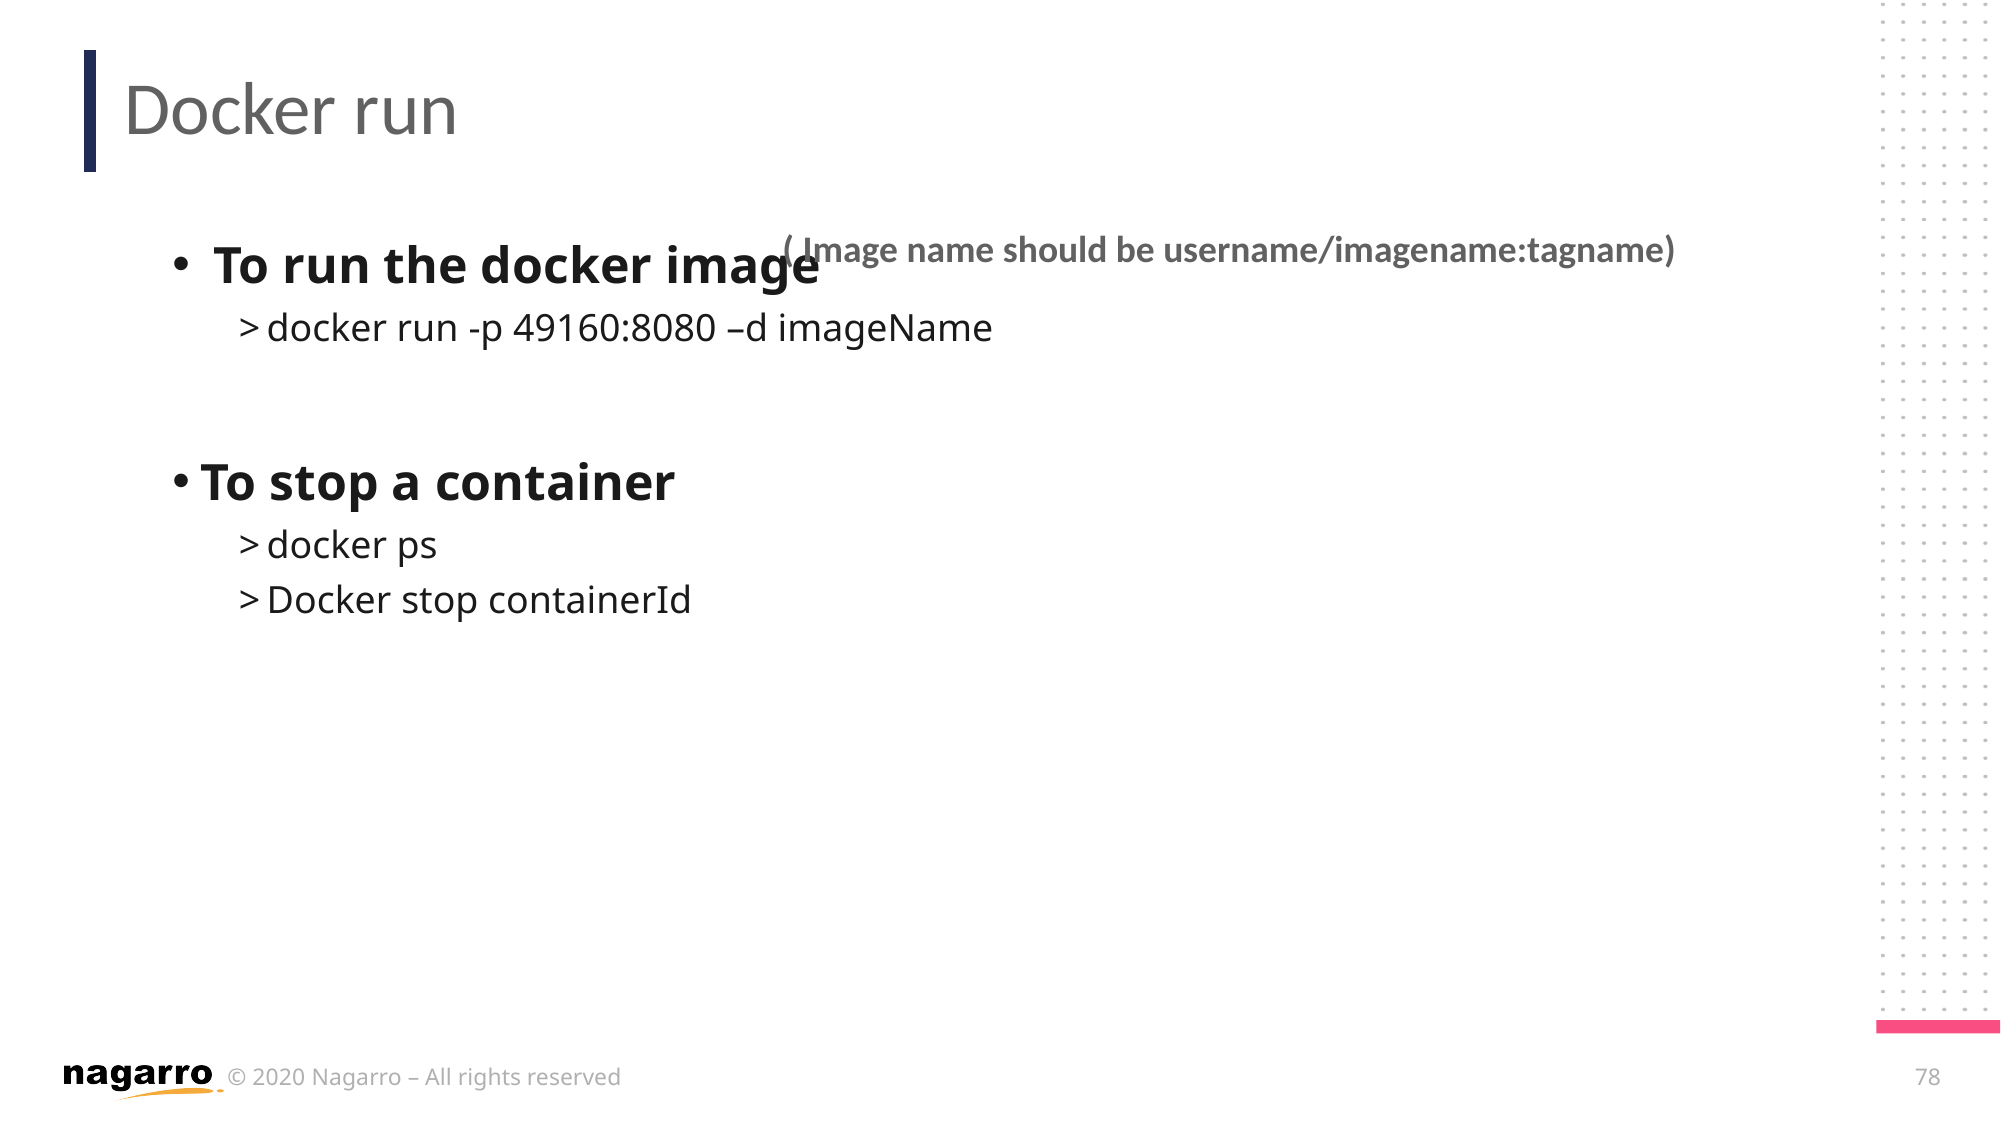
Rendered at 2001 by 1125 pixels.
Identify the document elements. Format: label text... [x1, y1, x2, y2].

text_box ( Image name should be username/imagename:tagname) [767, 218, 1692, 278]
picture [64, 1065, 224, 1102]
list To run the docker image docker run -p 49160:8080 –d imageName To stop a container docker ps Docker stop containerId [157, 226, 1442, 877]
picture [1881, 0, 2000, 1020]
title Docker run [109, 62, 1814, 160]
